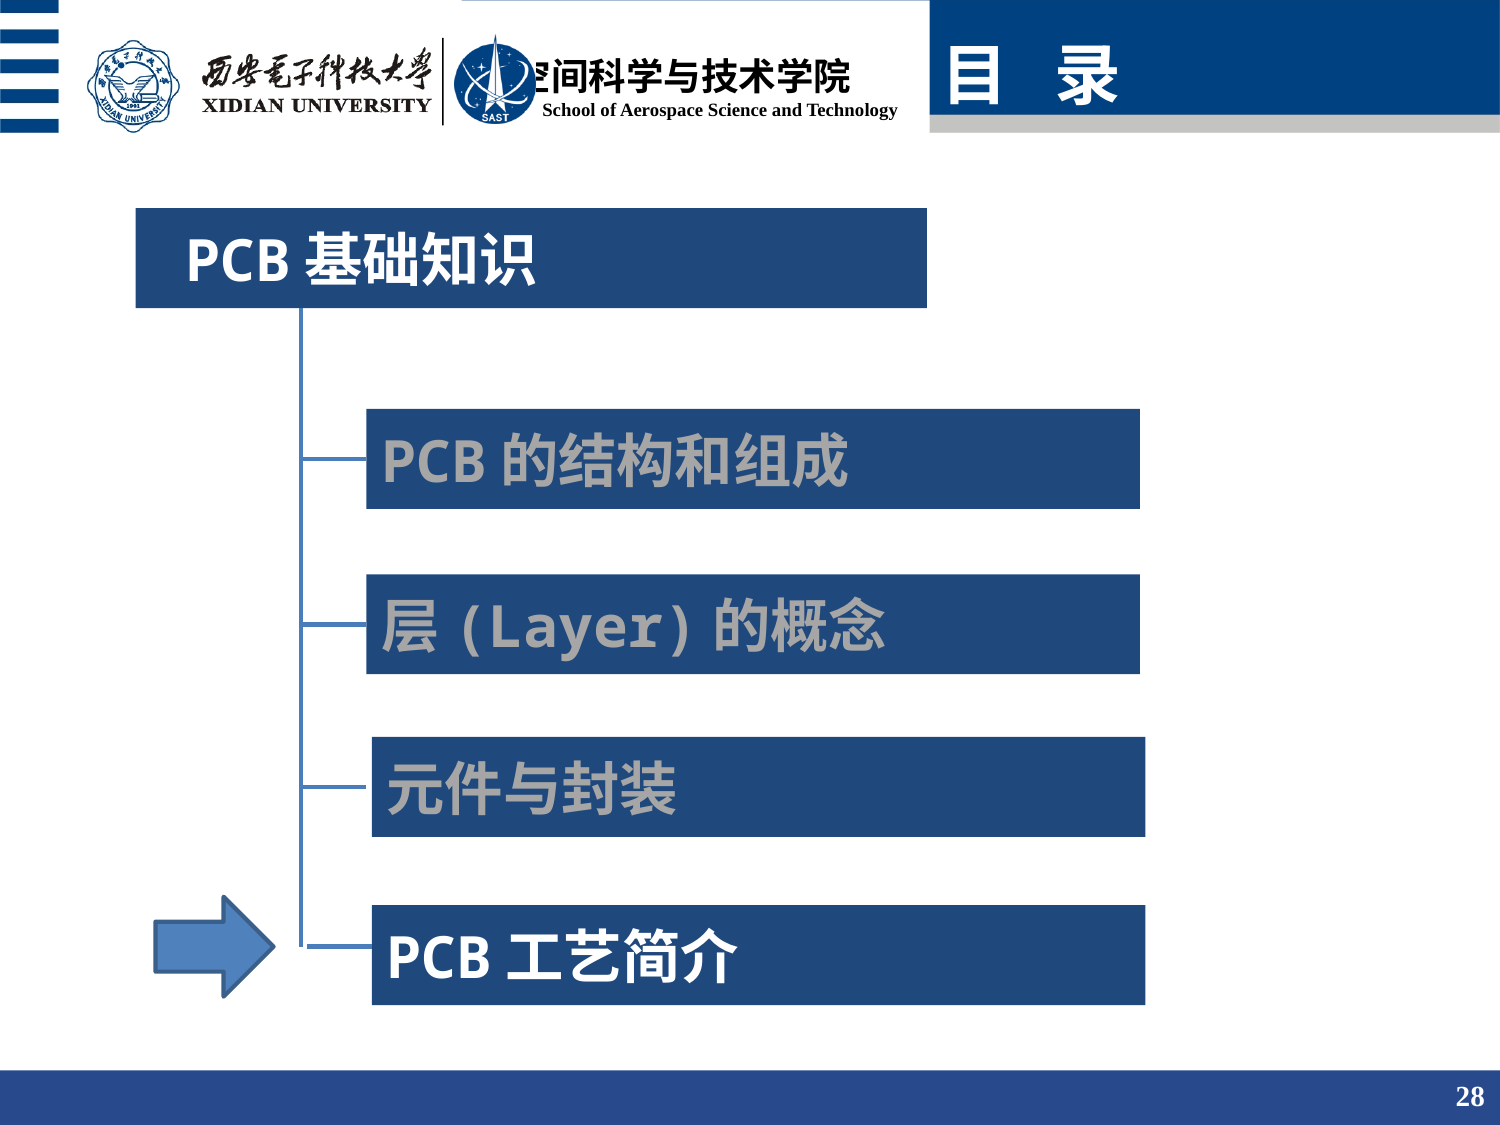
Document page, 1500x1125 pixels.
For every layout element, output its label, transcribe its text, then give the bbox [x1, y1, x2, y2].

picture [0, 0, 1500, 1070]
text_box [153, 894, 276, 999]
text_box 层(Layer)的概念 [366, 574, 1140, 675]
text_box 目 录 [927, 19, 1433, 103]
text_box PCB工艺简介 [371, 905, 1146, 1006]
text_box 元件与封装 [371, 736, 1146, 837]
text_box PCB的结构和组成 [366, 408, 1140, 509]
text_box PCB基础知识 [135, 208, 927, 309]
